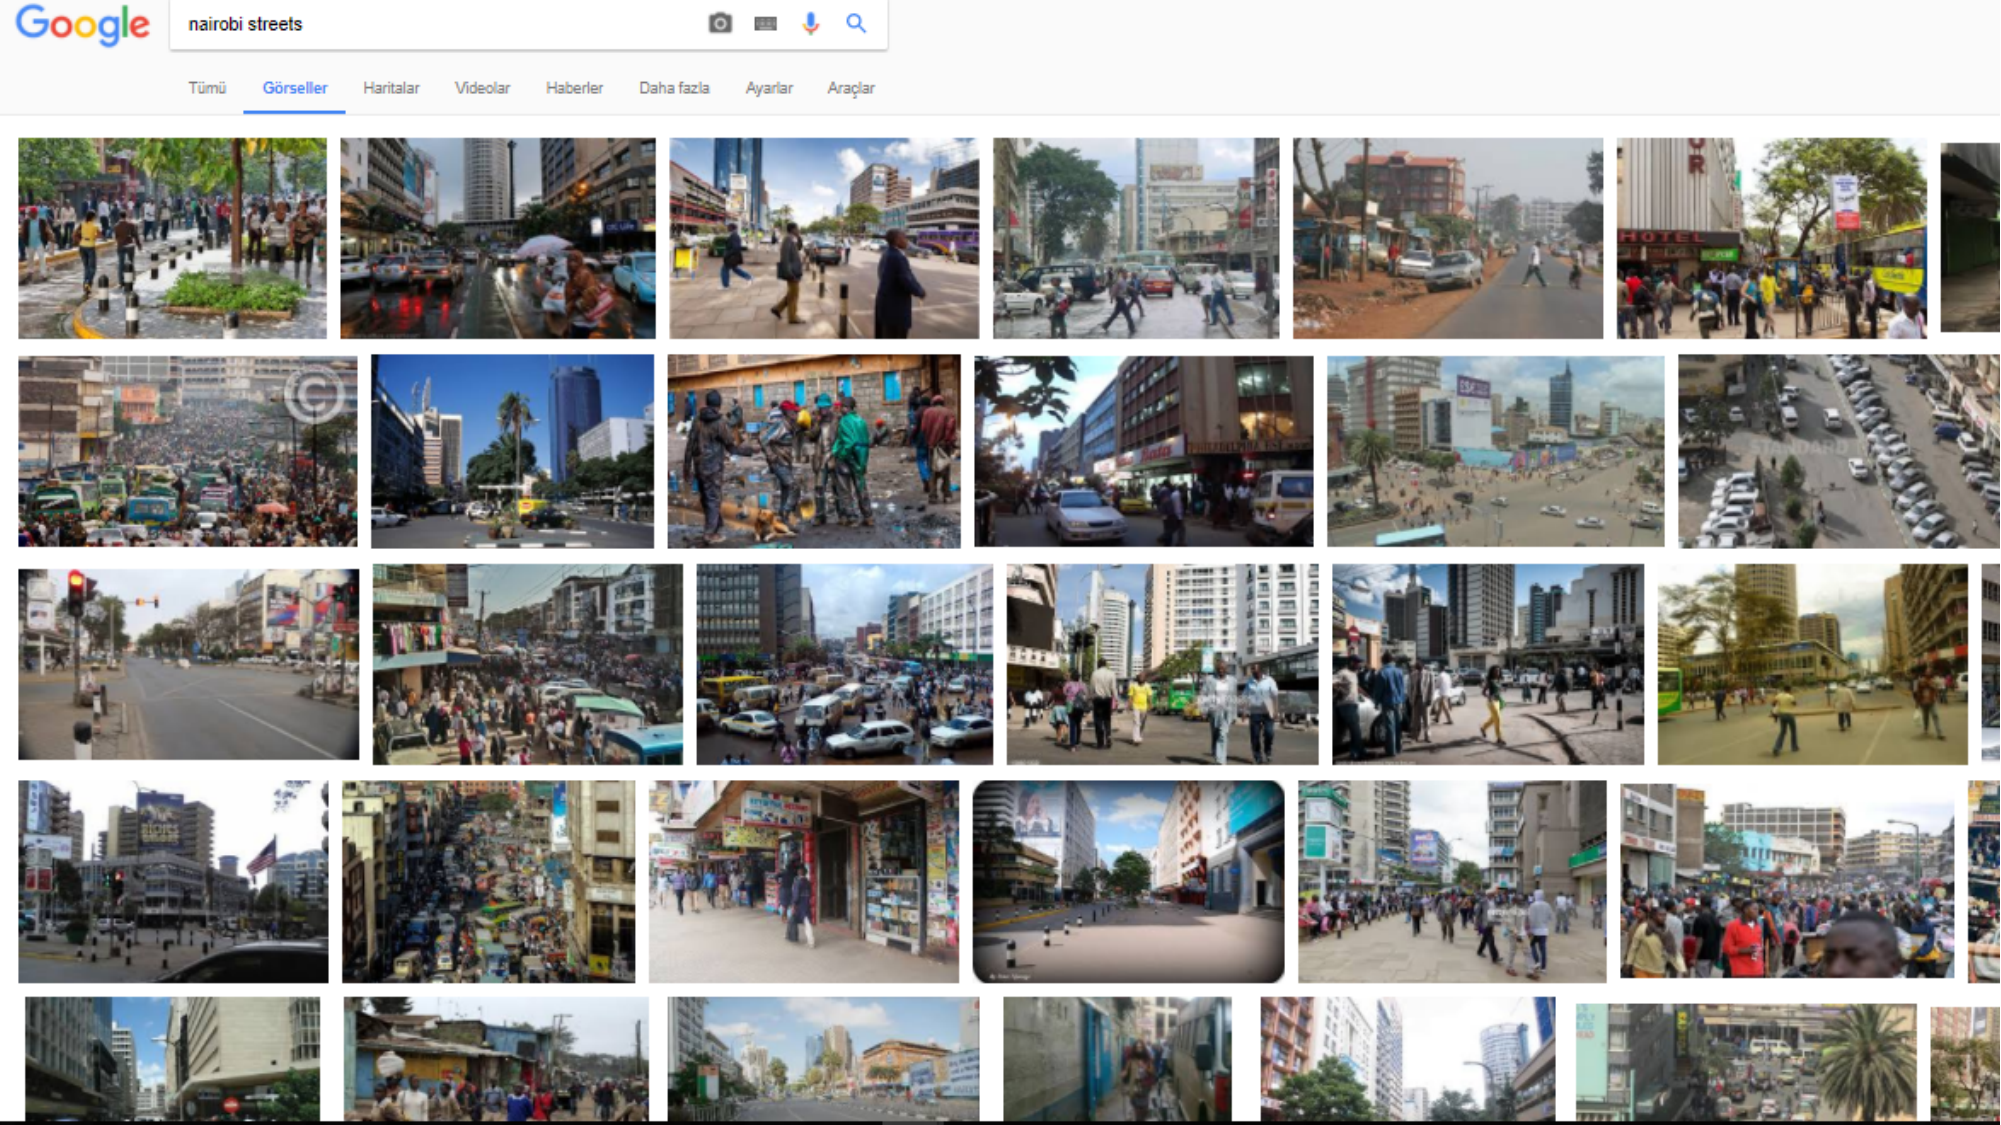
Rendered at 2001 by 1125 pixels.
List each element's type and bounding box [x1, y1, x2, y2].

list [0, 0, 2000, 1125]
